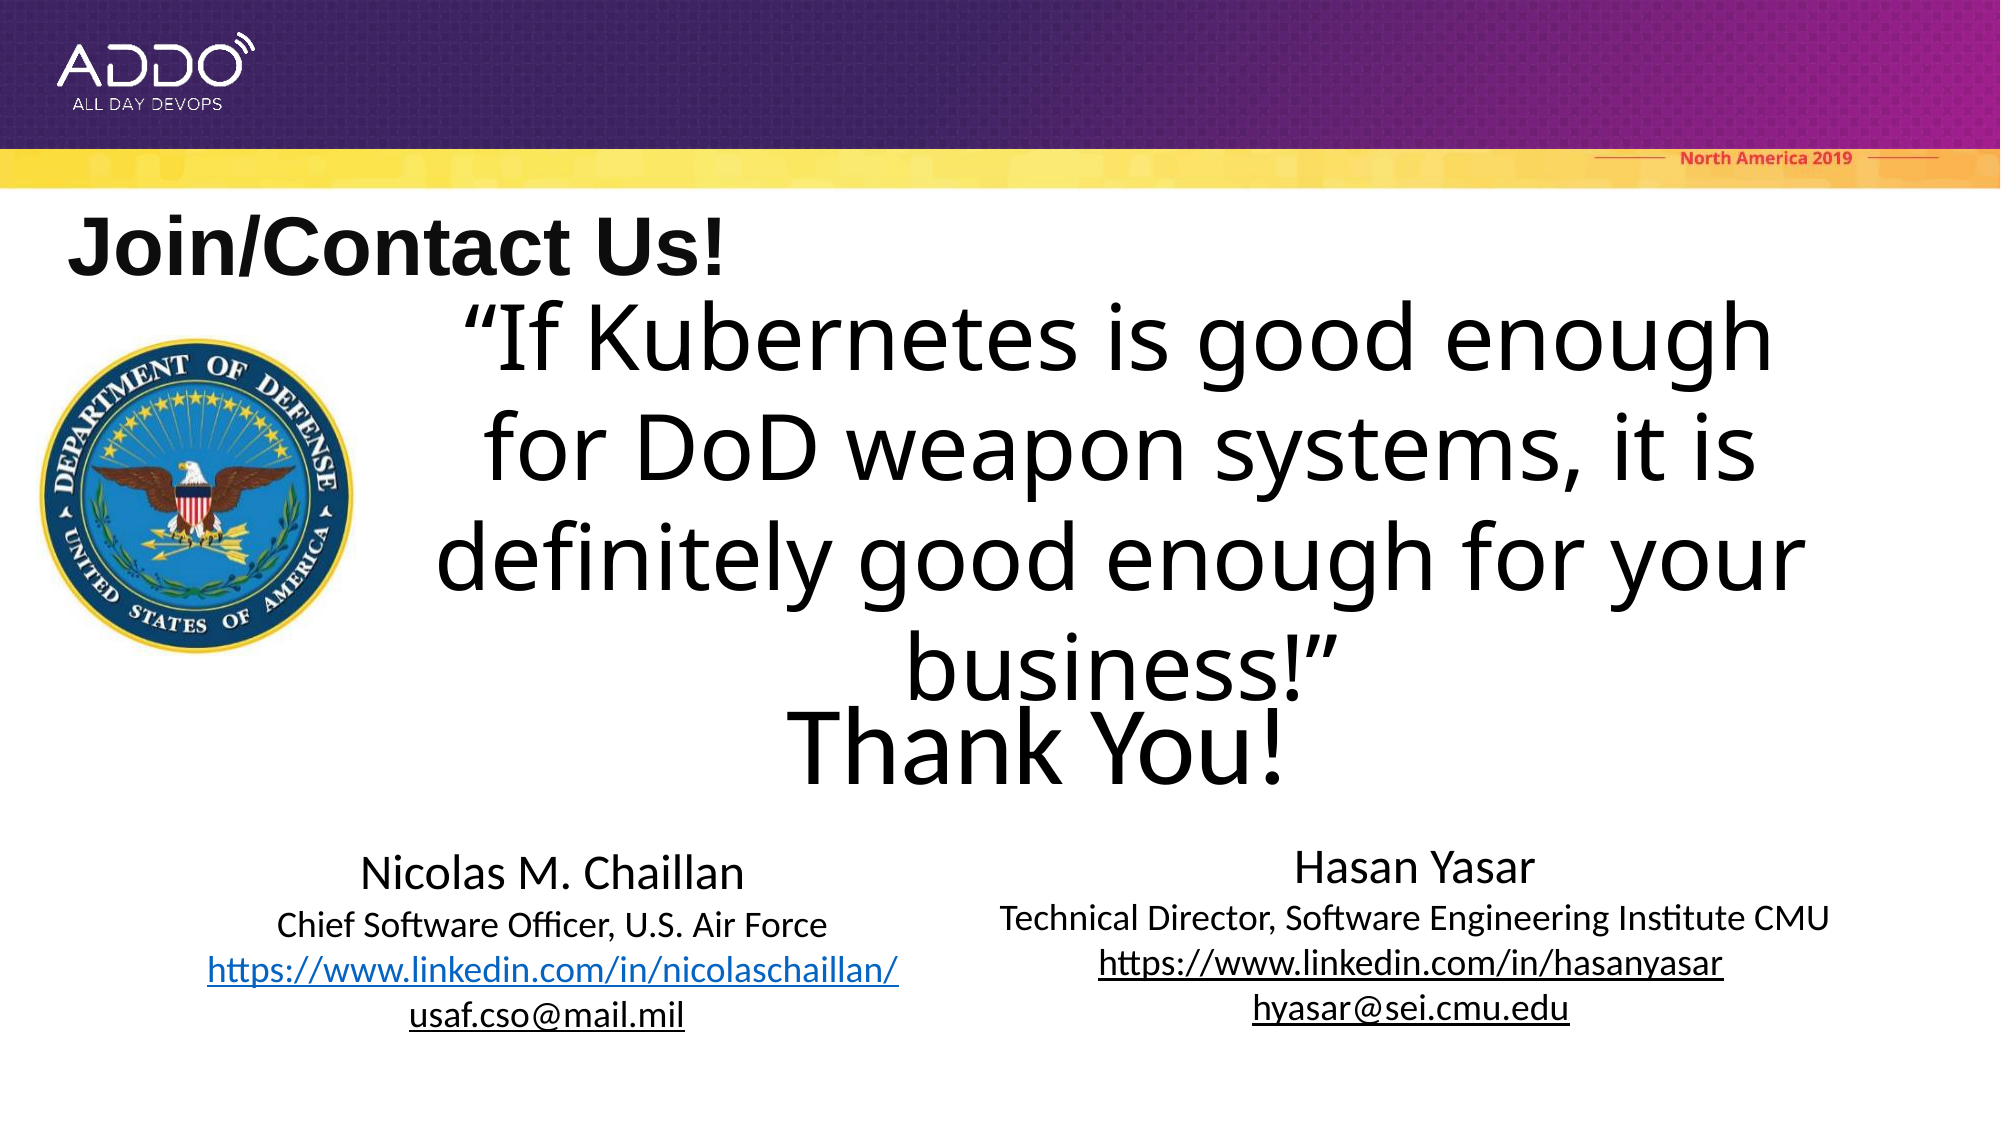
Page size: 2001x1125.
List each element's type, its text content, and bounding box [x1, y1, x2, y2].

text_box Hasan Yasar Technical Director, Software Engineering Institute CMU https://www.linkedin.com/in/hasanyasar hyasar@sei.cmu.edu [915, 705, 1916, 1036]
text_box Join/Contact Us! [52, 141, 1778, 359]
text_box Nicolas M. Chaillan Chief Software Officer, U.S. Air Force https://www.linkedin.com/in/nicolaschaillan/ usaf.cso@mail.mil [52, 697, 1053, 1043]
picture [0, 0, 2001, 1125]
picture [57, 32, 255, 110]
text_box “If Kubernetes is good enough for DoD weapon systems, it is definitely good enough for your business!” [376, 271, 1867, 705]
text_box Thank You! [539, 664, 1540, 815]
